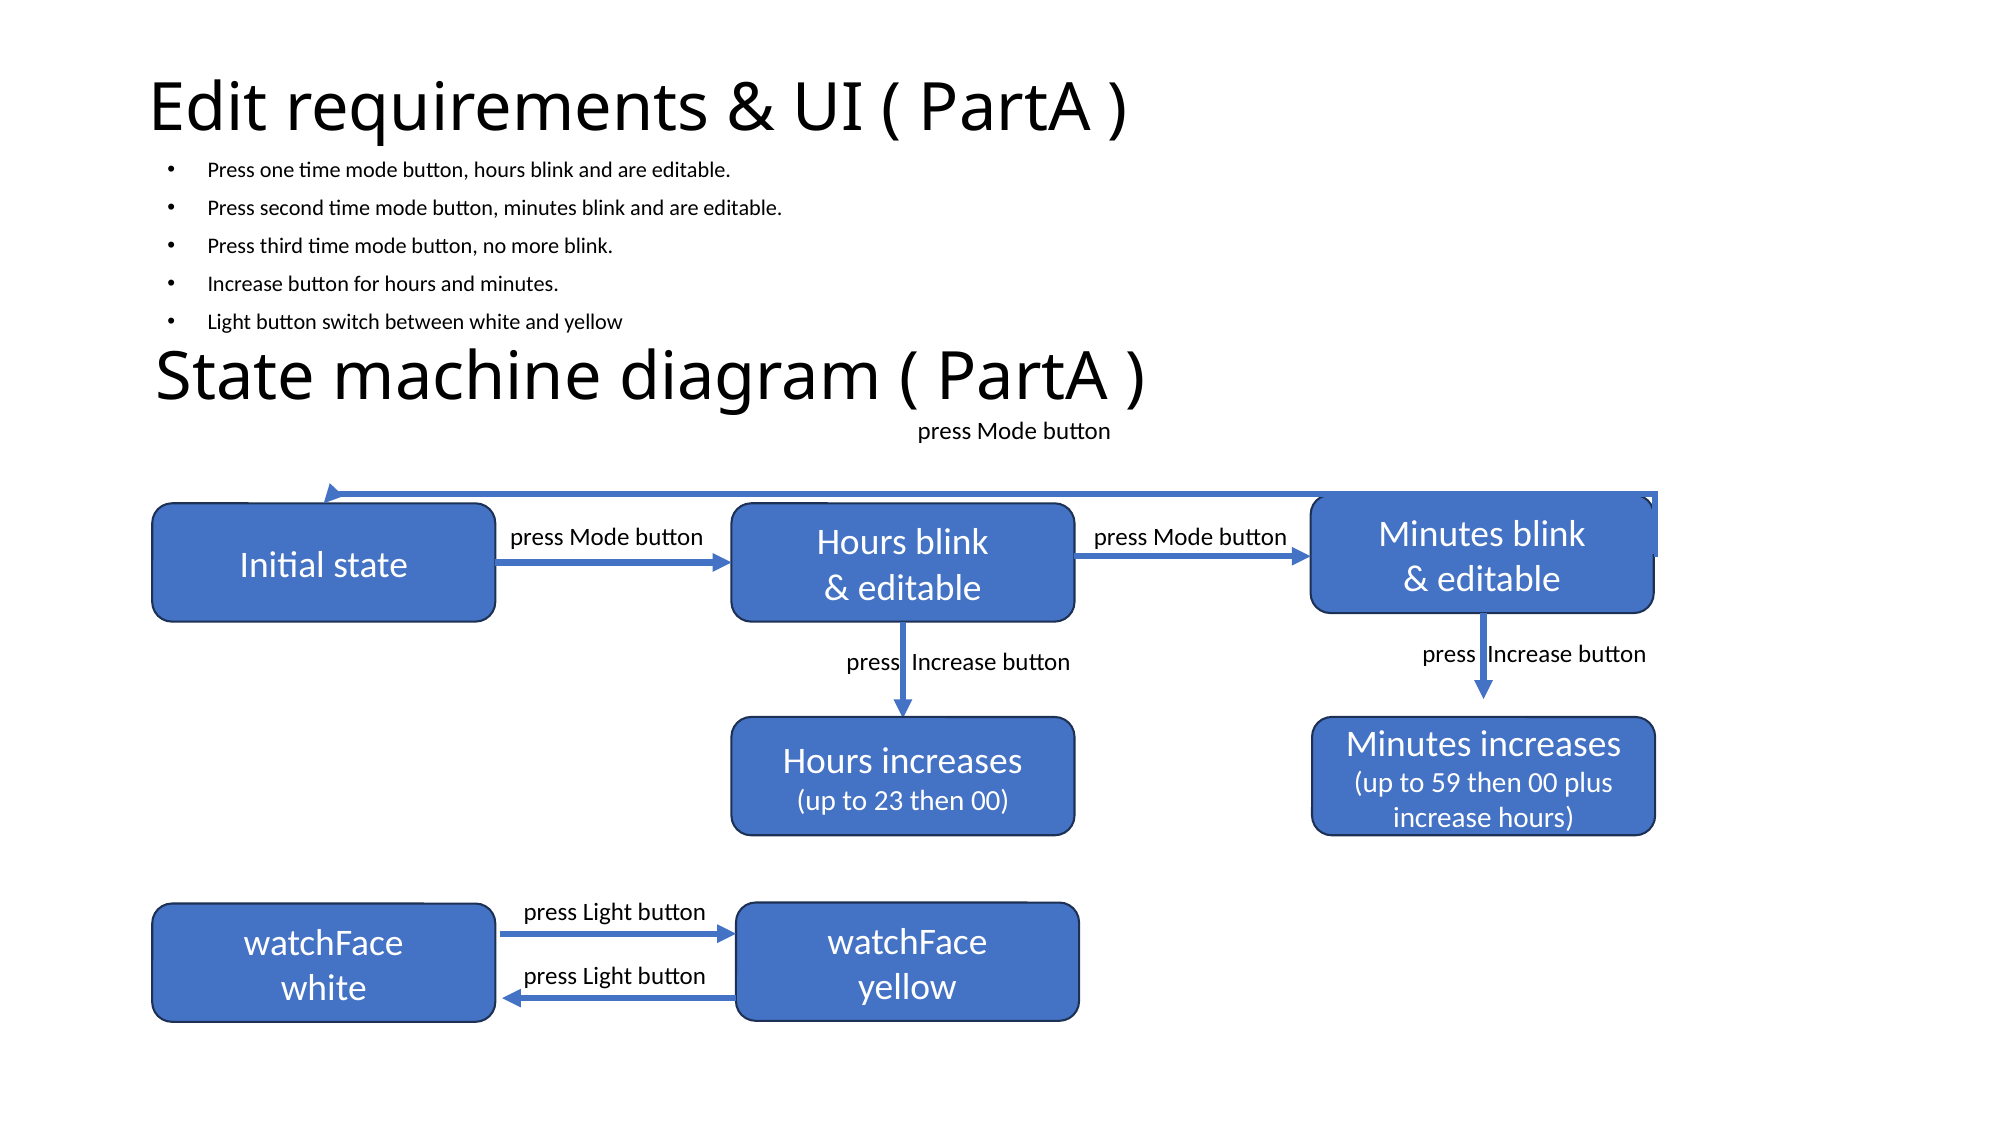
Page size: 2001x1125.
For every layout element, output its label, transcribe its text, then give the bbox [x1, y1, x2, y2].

text_box press Increase button [903, 638, 1097, 683]
text_box press Increase button [1407, 629, 1483, 675]
list Press one time mode button, hours blink and are editable. Press second time mode button, minutes blink and are editable. Press third time mode button, no more blink. Increase button for hours and minutes. Light button switch between white and yellow [152, 151, 1878, 343]
text_box press Increase button [831, 638, 902, 683]
text_box press Light button [508, 952, 741, 998]
title State machine diagram ( PartA ) [140, 269, 1866, 487]
text_box press Increase button [1484, 629, 1673, 675]
text_box Hours blink & editable [730, 554, 1076, 623]
text_box Edit requirements & UI ( PartA ) [133, 0, 1859, 218]
text_box press Mode button [902, 406, 1135, 452]
text_box Minutes blink & editable [1309, 554, 1655, 615]
text_box Minutes increases (up to 59 then 00 plus increase hours) [1310, 715, 1657, 837]
text_box watchFace yellow [734, 901, 1081, 1022]
text_box Initial state [151, 502, 497, 623]
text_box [323, 503, 1654, 554]
text_box press Mode button [495, 554, 727, 558]
text_box Minutes blink & editable [1313, 497, 1652, 503]
text_box Hours increases (up to 23 then 00) [730, 715, 1076, 837]
text_box watchFace white [151, 902, 497, 1023]
text_box press Light button [508, 888, 741, 933]
